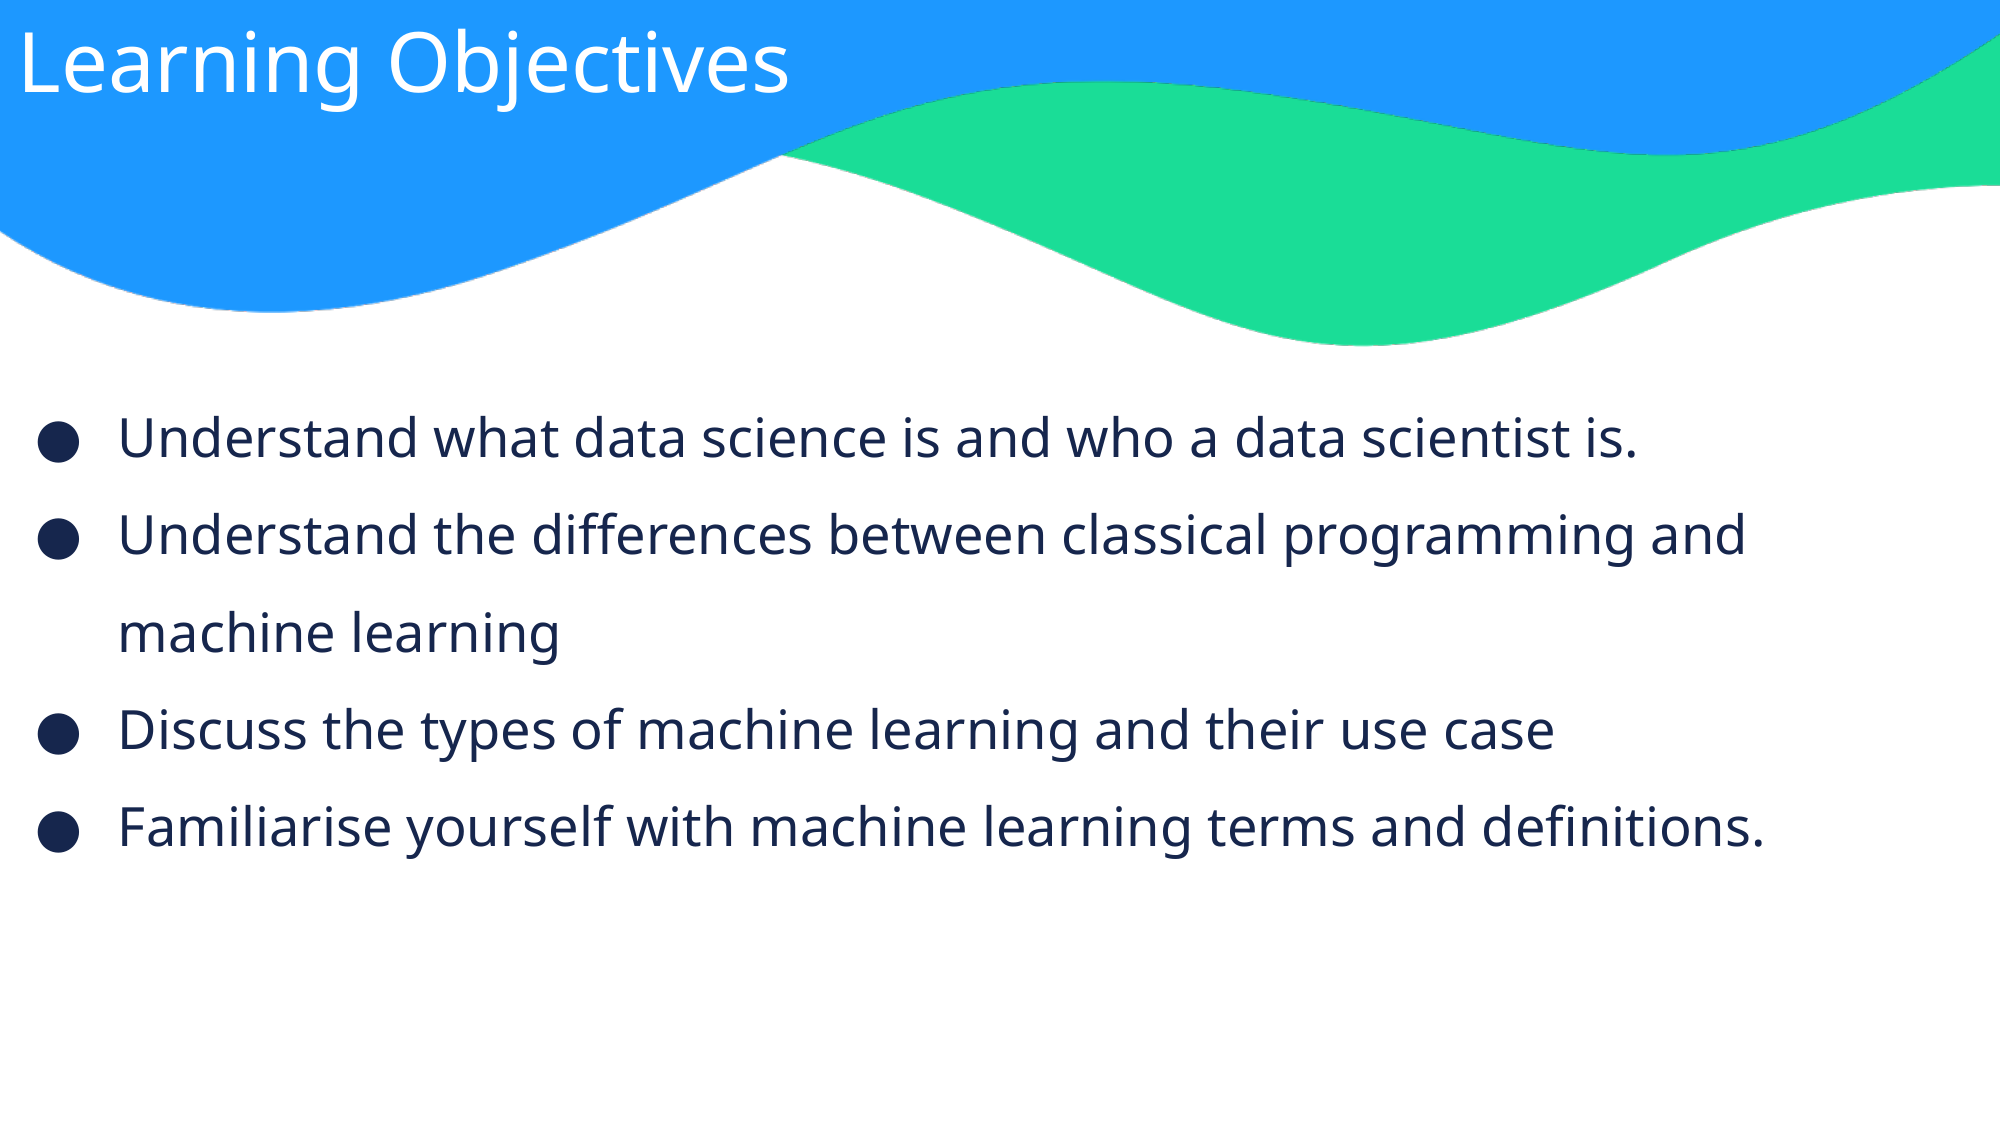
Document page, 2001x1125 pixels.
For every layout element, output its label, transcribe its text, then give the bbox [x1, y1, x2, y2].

text_box Learning Objectives [0, 0, 1030, 252]
text_box Understand what data science is and who a data scientist is. Understand the differences between classical programming and machine learning Discuss the types of machine learning and their use case Familiarise yourself with machine learning terms and definitions. [0, 326, 2000, 1118]
picture [0, 0, 2000, 326]
